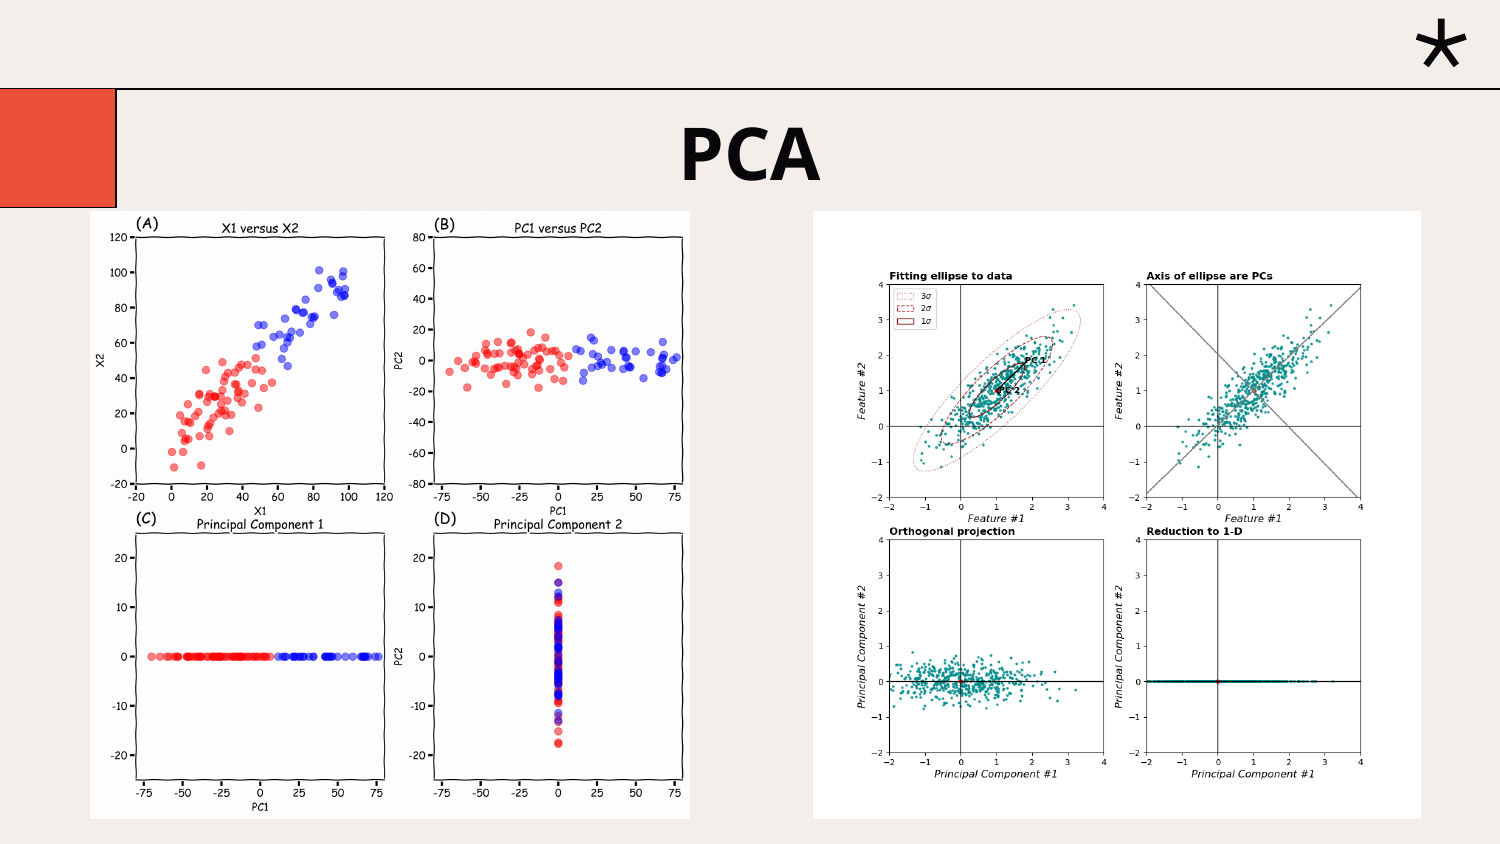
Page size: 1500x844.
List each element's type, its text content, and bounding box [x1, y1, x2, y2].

picture [90, 211, 690, 819]
picture [812, 211, 1421, 819]
title PCA [116, 92, 1383, 187]
